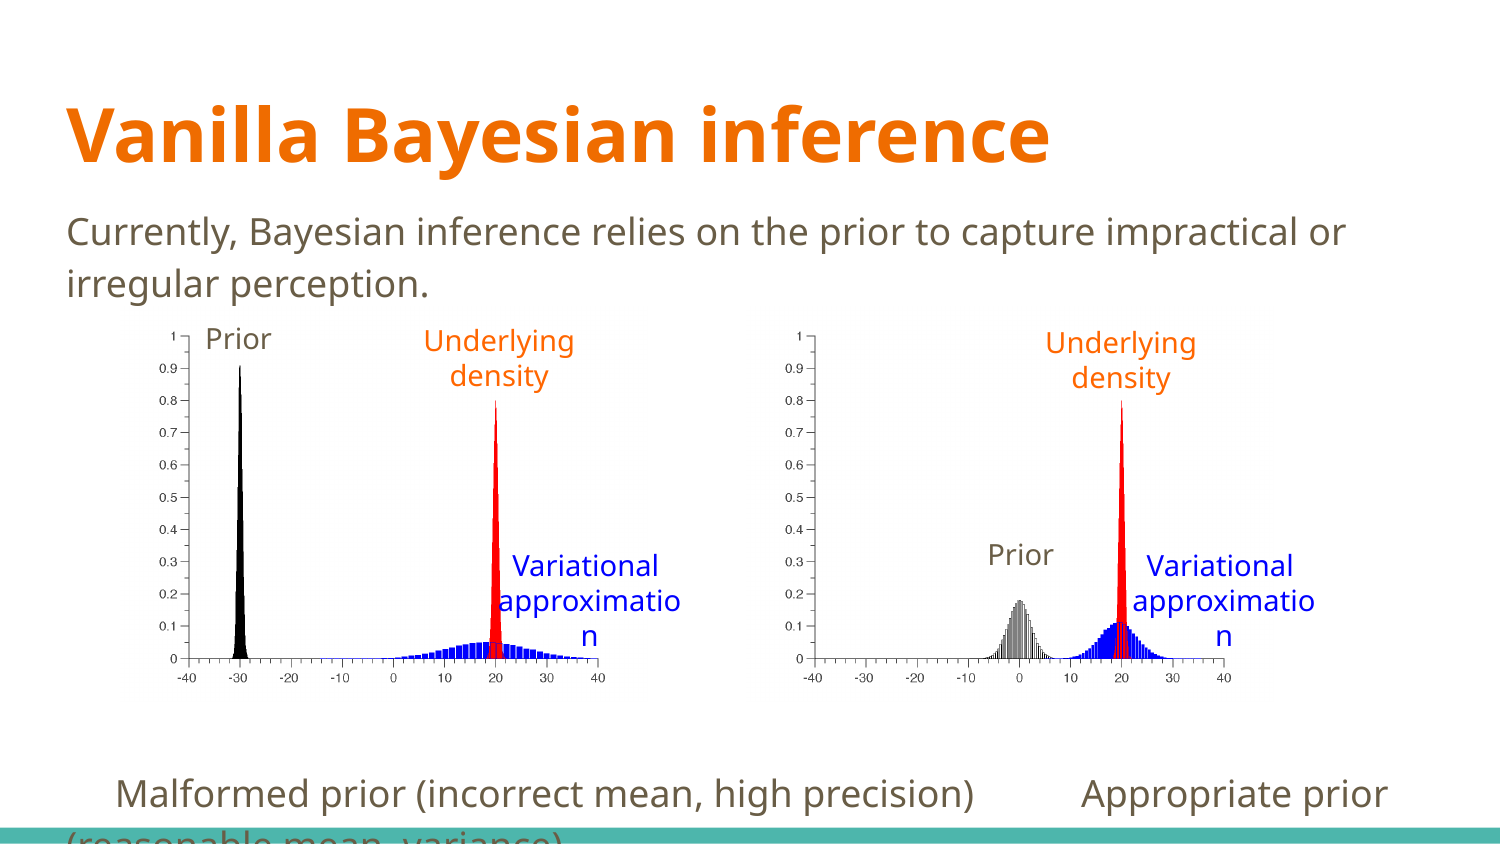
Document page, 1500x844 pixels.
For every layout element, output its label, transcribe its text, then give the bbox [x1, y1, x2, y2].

picture [119, 306, 648, 702]
text_box Variational approximation [652, 539, 702, 660]
title Vanilla Bayesian inference [51, 72, 1449, 189]
text_box Variational approximation [1279, 540, 1336, 660]
picture [746, 306, 1275, 702]
list Currently, Bayesian inference relies on the prior to capture impractical or irregular perception. Malformed prior (incorrect mean, high precision) Appropriate prior (reasonable mean, variance) [51, 189, 1449, 778]
